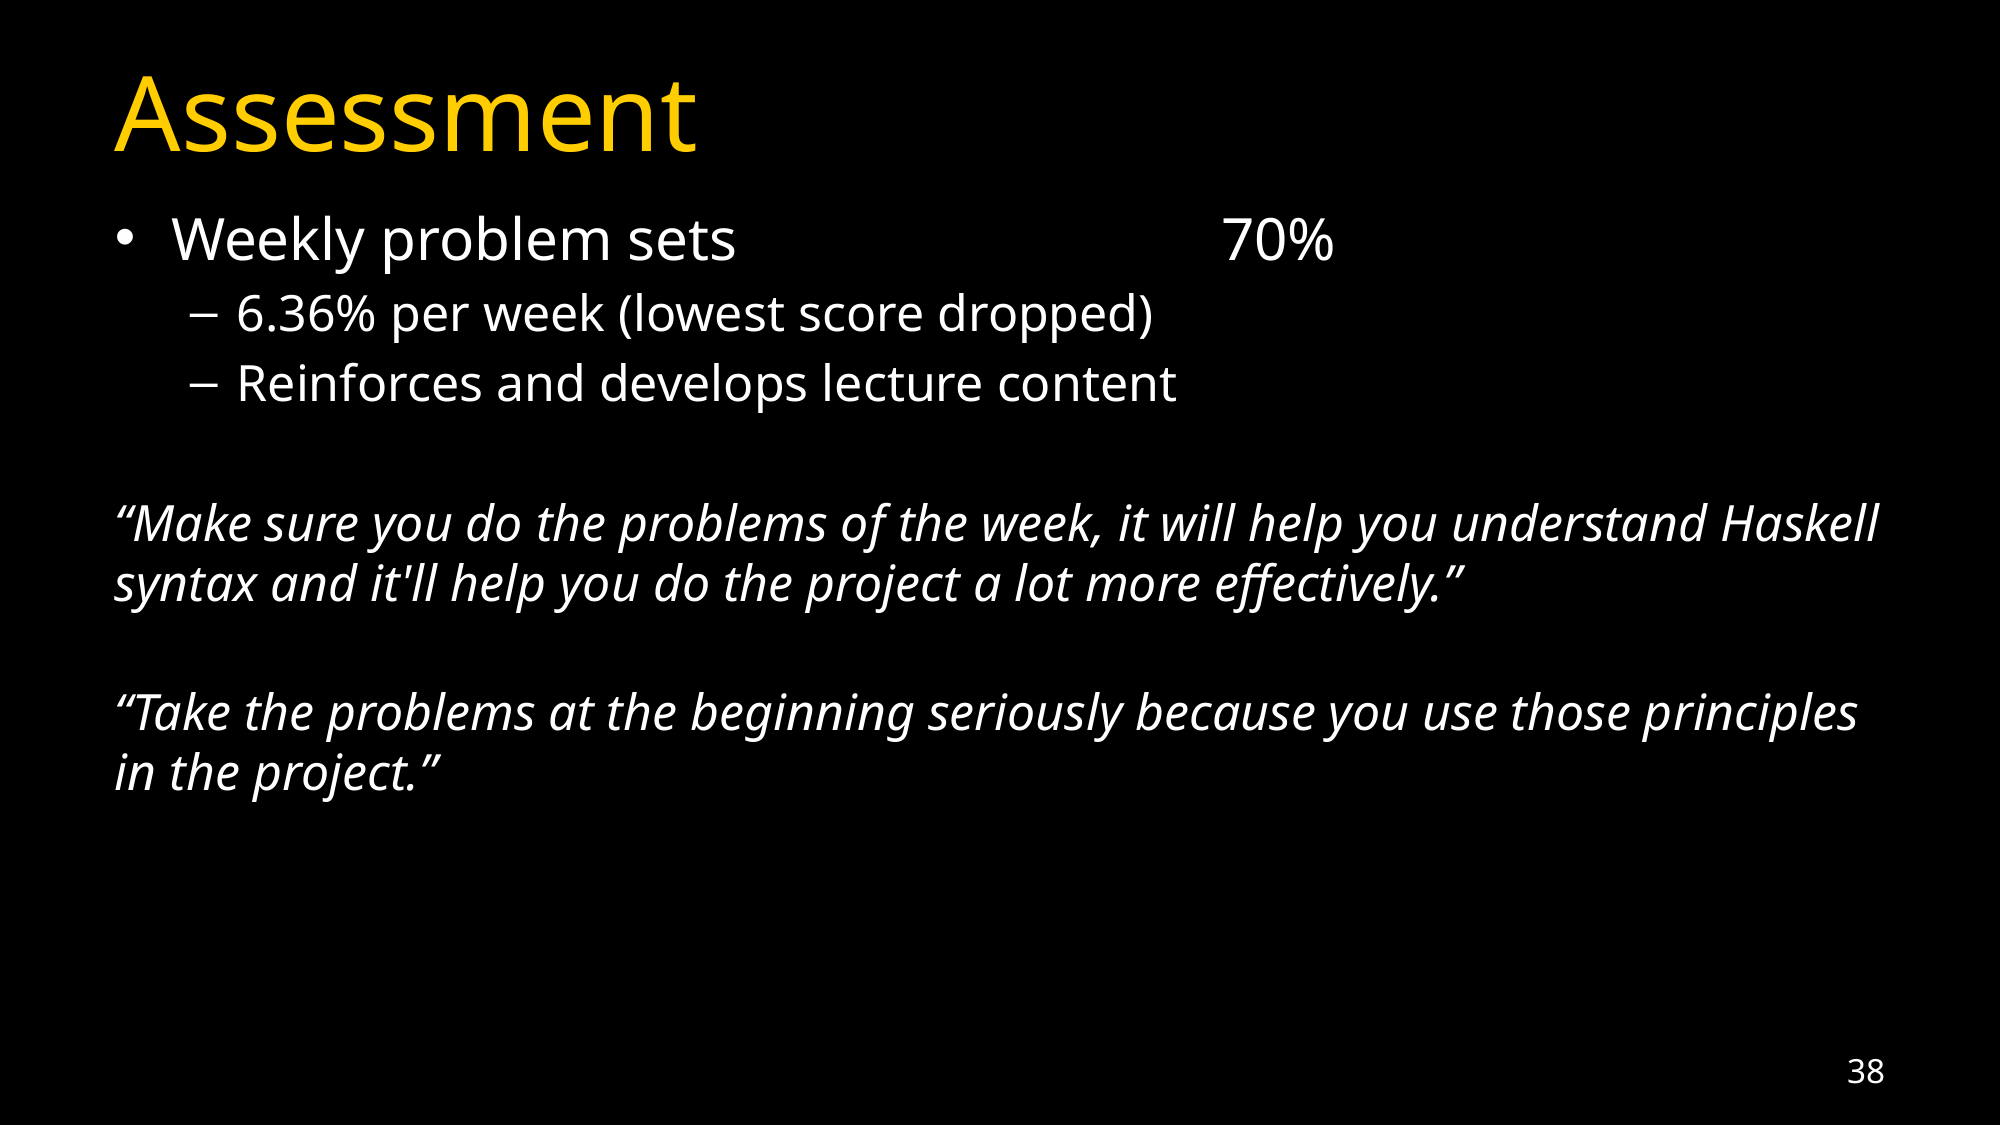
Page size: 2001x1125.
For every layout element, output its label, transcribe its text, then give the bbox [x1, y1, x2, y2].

title Assessment [99, 45, 1900, 175]
slide_number 38 [1433, 1042, 1900, 1103]
list Weekly problem sets 70% 6.36% per week (lowest score dropped) Reinforces and develops lecture content “Make sure you do the problems of the week, it will help you understand Haskell syntax and it'll help you do the project a lot more effectively.” “Take the problems at the beginning seriously because you use those principles in the project.” [99, 194, 1900, 1005]
